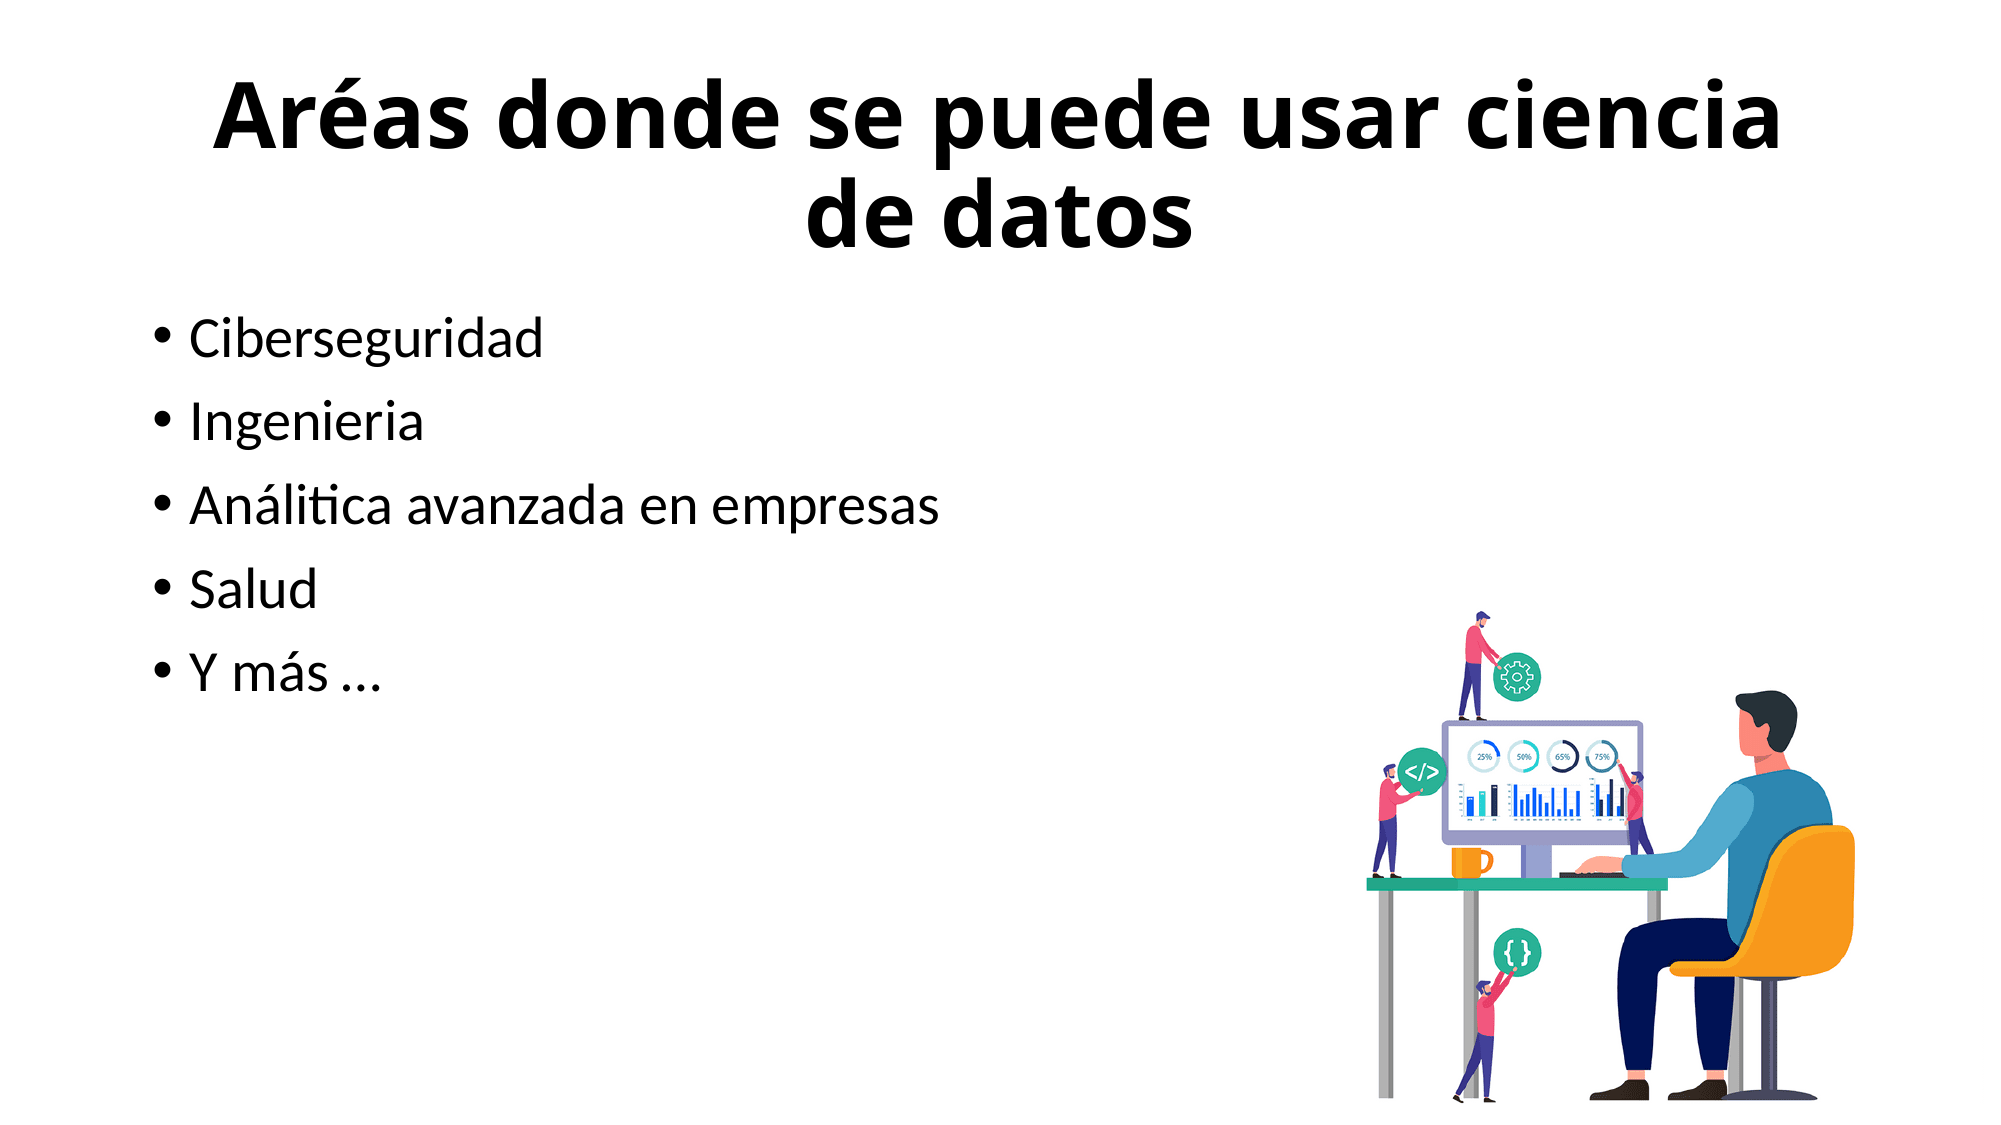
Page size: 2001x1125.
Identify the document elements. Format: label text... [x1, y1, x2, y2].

picture [1236, 605, 1984, 1104]
title Aréas donde se puede usar ciencia de datos [137, 59, 1863, 278]
list Ciberseguridad Ingenieria Análitica avanzada en empresas Salud Y más … [137, 299, 1863, 1014]
